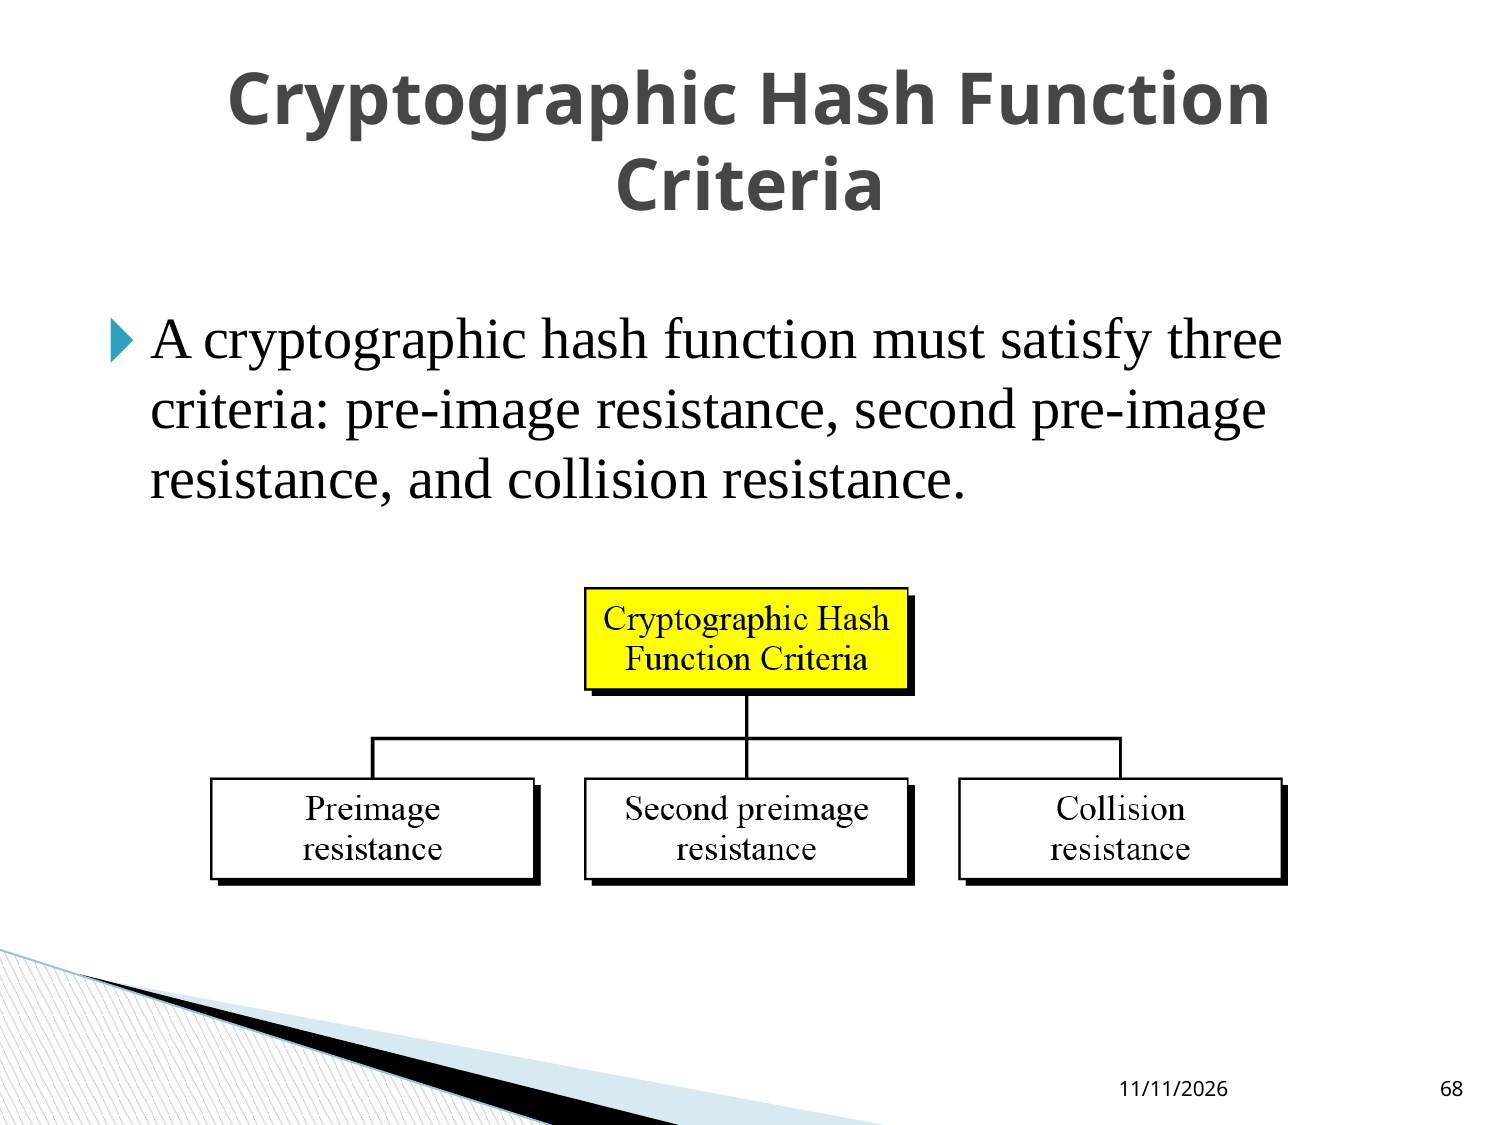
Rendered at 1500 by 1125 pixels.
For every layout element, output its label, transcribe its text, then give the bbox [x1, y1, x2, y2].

picture [210, 587, 1288, 886]
title Cryptographic Hash Function Criteria [75, 45, 1425, 233]
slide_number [1103, 1051, 1418, 1112]
list A cryptographic hash function must satisfy three criteria: pre-image resistance, second pre-image resistance, and collision resistance. [75, 292, 1425, 600]
slide_number 68 [1418, 1051, 1479, 1112]
